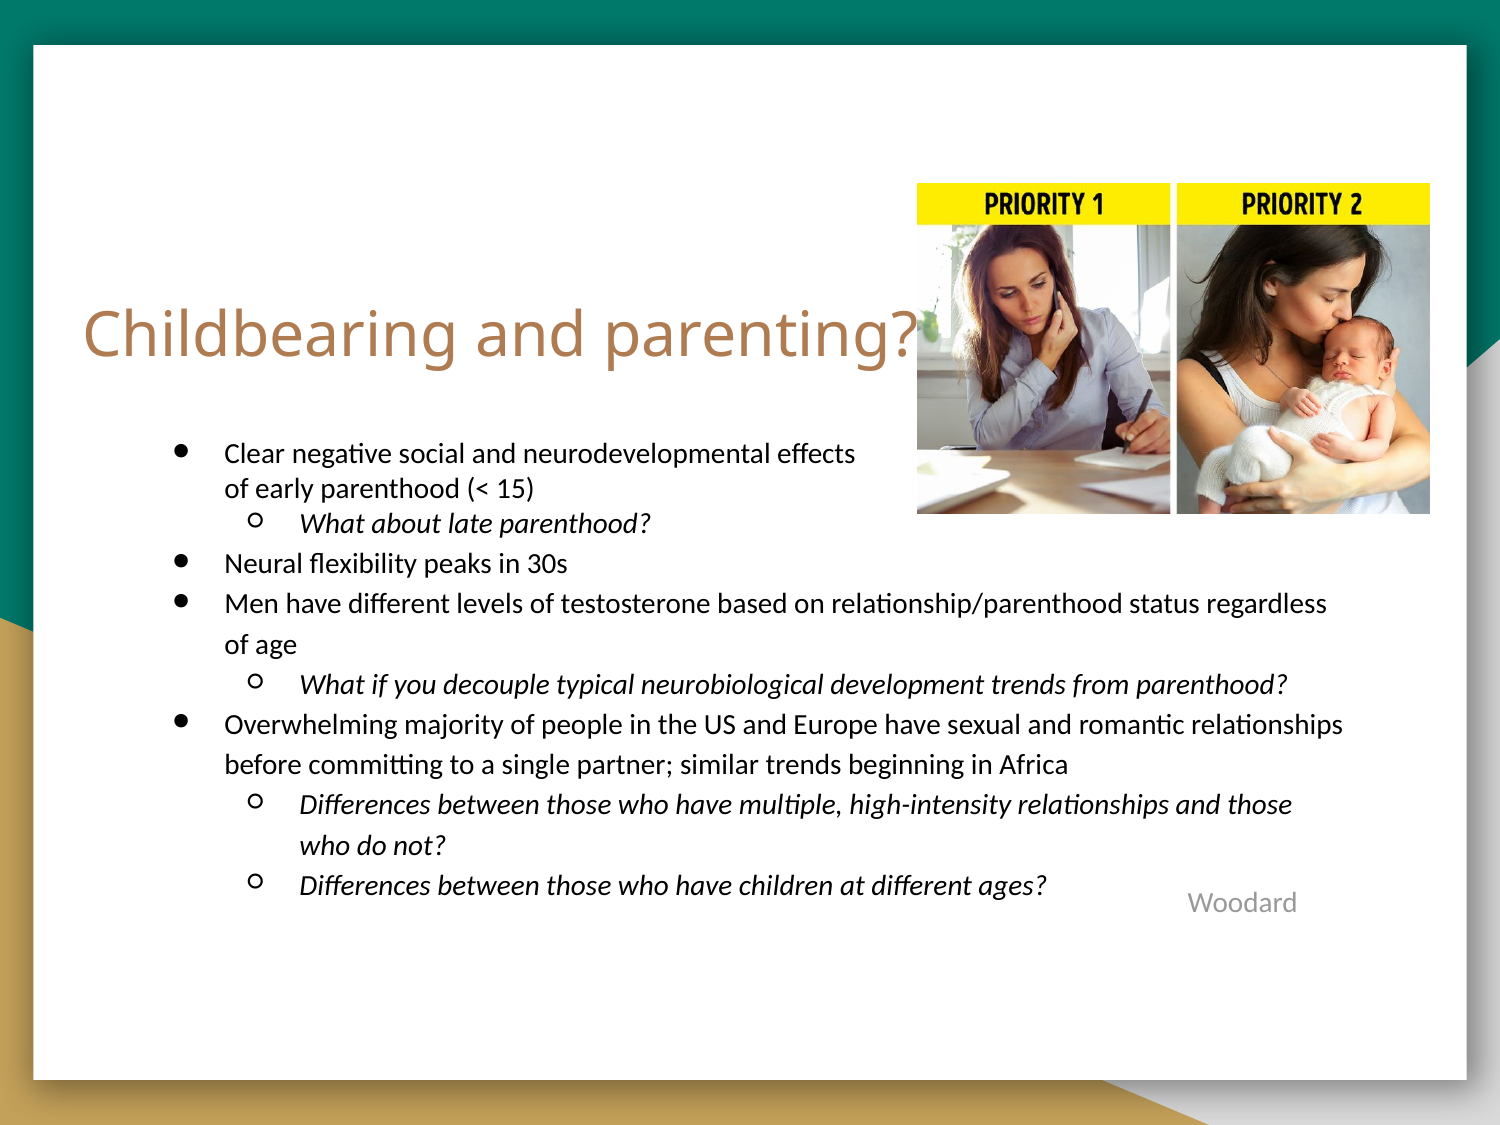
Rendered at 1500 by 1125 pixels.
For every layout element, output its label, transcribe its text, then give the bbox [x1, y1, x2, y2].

title Childbearing and parenting? [67, 279, 912, 436]
picture [917, 183, 1430, 514]
text_box Woodard [1172, 868, 1448, 934]
list Clear negative social and neurodevelopmental effects of early parenthood (< 15) What about late parenthood? Neural flexibility peaks in 30s Men have different levels of testosterone based on relationship/parenthood status regardless of age What if you decouple typical neurobiological development trends from parenthood? Overwhelming majority of people in the US and Europe have sexual and romantic relationships before committing to a single partner; similar trends beginning in Africa Differences between those who have multiple, high-intensity relationships and those who do not? Differences between those who have children at different ages? [134, 419, 1366, 913]
